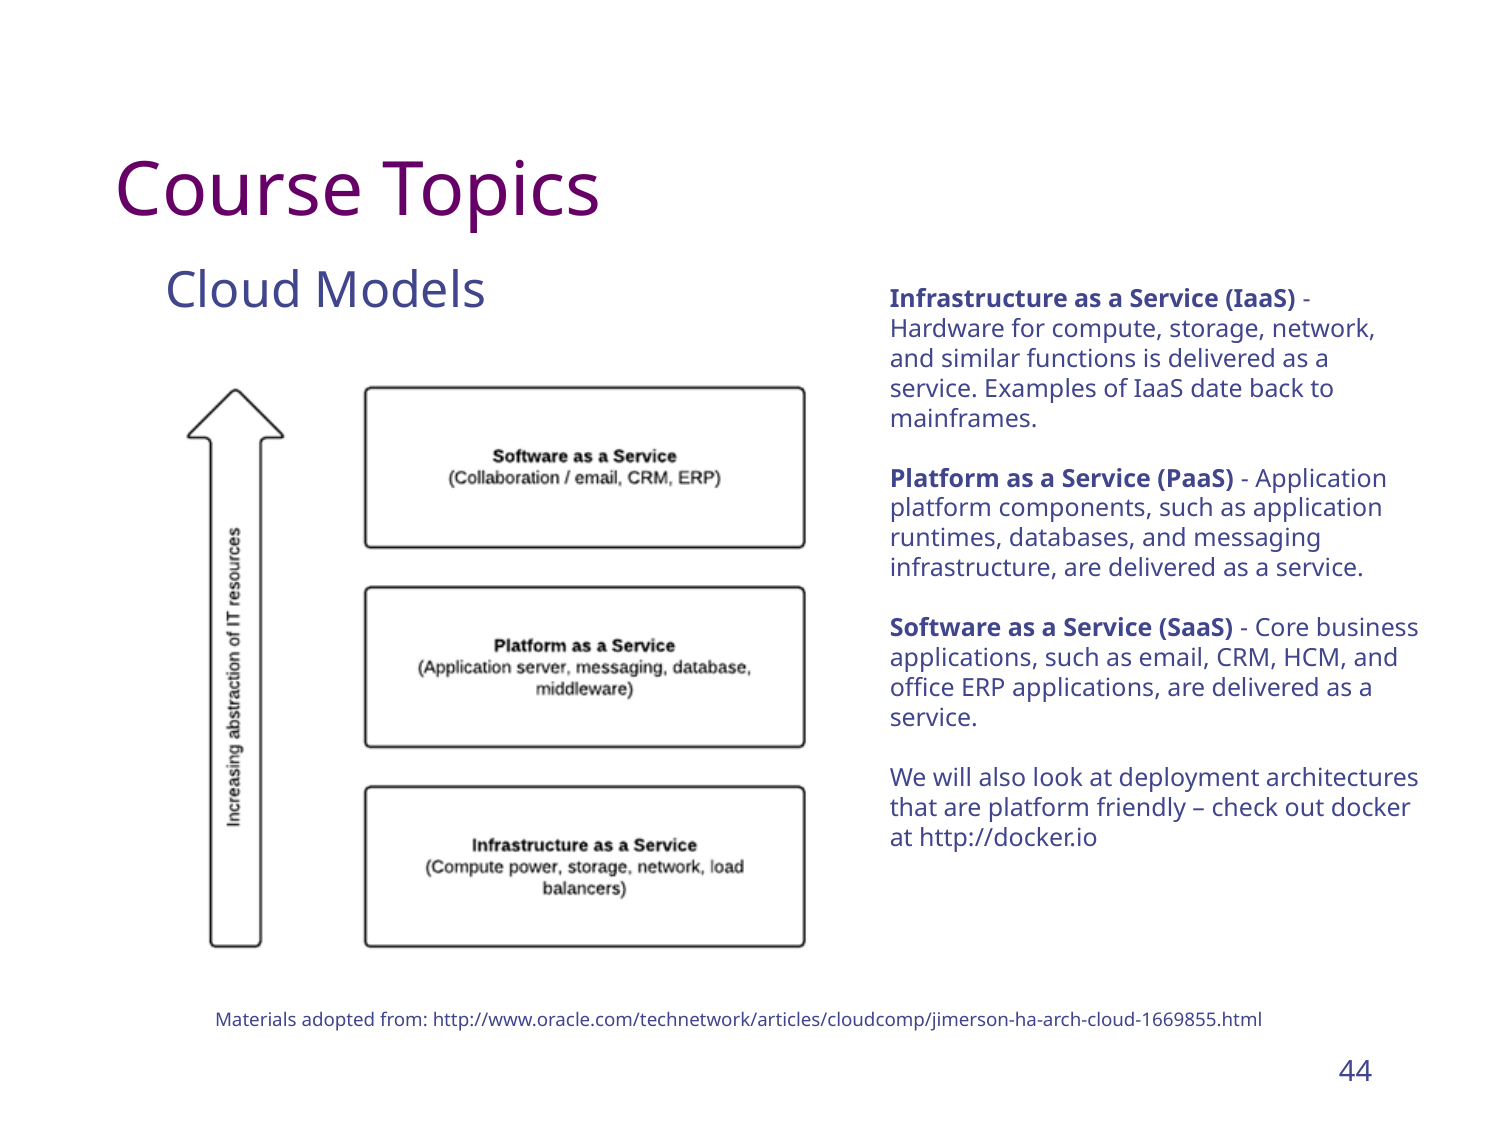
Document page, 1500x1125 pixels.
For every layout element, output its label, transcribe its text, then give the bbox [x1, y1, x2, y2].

title Course Topics [99, 50, 1375, 238]
text_box Cloud Models [150, 249, 502, 325]
text_box Materials adopted from: http://www.oracle.com/technetwork/articles/cloudcomp/jimerson-ha-arch-cloud-1669855.html [200, 999, 1276, 1038]
text_box Infrastructure as a Service (IaaS) - Hardware for compute, storage, network, and similar functions is delivered as a service. Examples of IaaS date back to mainframes. Platform as a Service (PaaS) - Application platform components, such as application runtimes, databases, and messaging infrastructure, are delivered as a service. Software as a Service (SaaS) - Core business applications, such as email, CRM, HCM, and office ERP applications, are delivered as a service. We will also look at deployment architectures that are platform friendly – check out docker at http://docker.io [875, 275, 1438, 859]
picture [162, 324, 857, 985]
slide_number 44 [1074, 1025, 1388, 1100]
